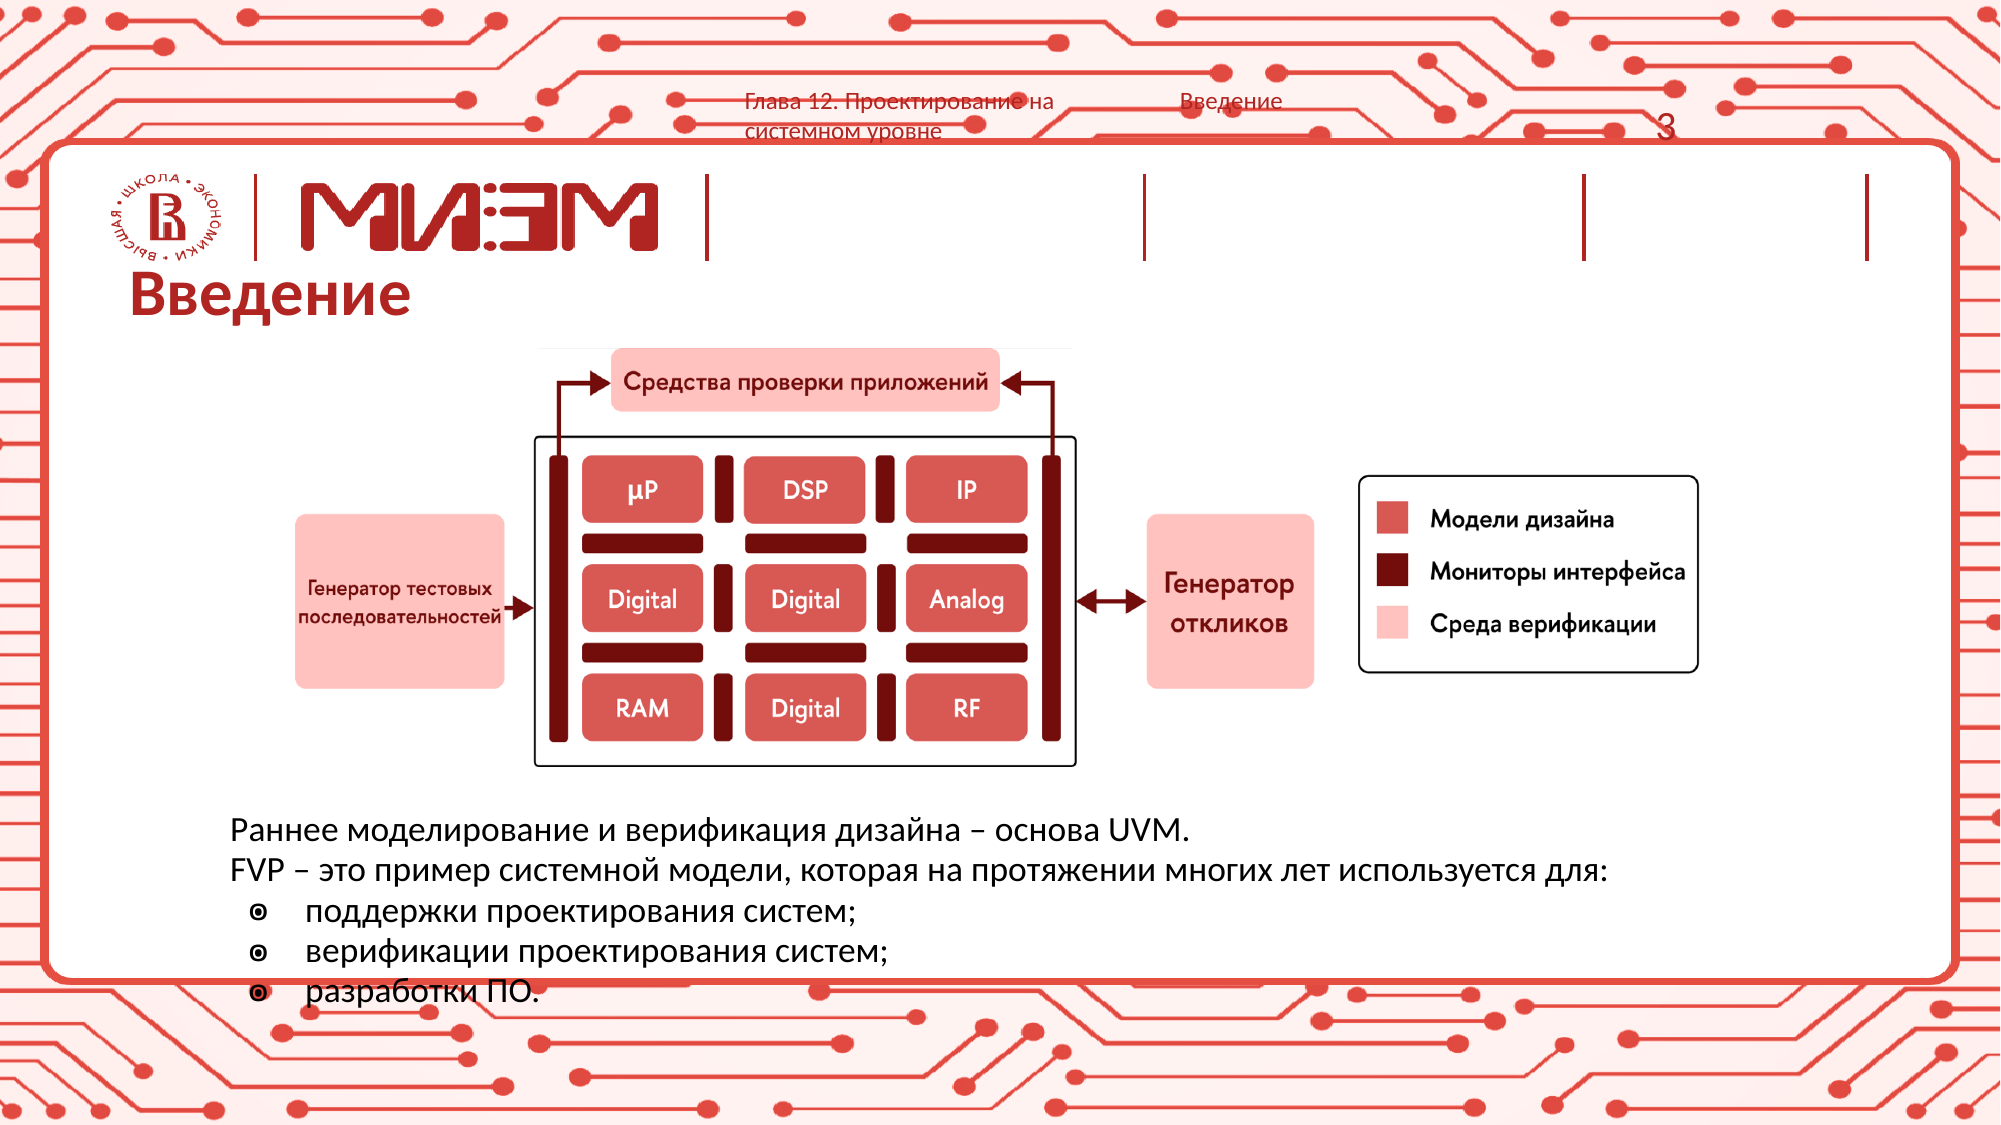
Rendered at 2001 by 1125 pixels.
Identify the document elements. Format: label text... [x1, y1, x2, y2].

list Раннее моделирование и верификация дизайна – основа UVM. FVP – это пример системной модели, которая на протяжении многих лет используется для: поддержки проектирования систем; верификации проектирования систем; разработки ПО. [215, 803, 1785, 1052]
text_box Глава 12. Проектирование на системном уровне [729, 77, 1125, 152]
title Введение [114, 222, 981, 365]
text_box Введение [1164, 77, 1560, 123]
slide_number 3 [1637, 94, 1692, 154]
picture [0, 0, 2001, 1125]
